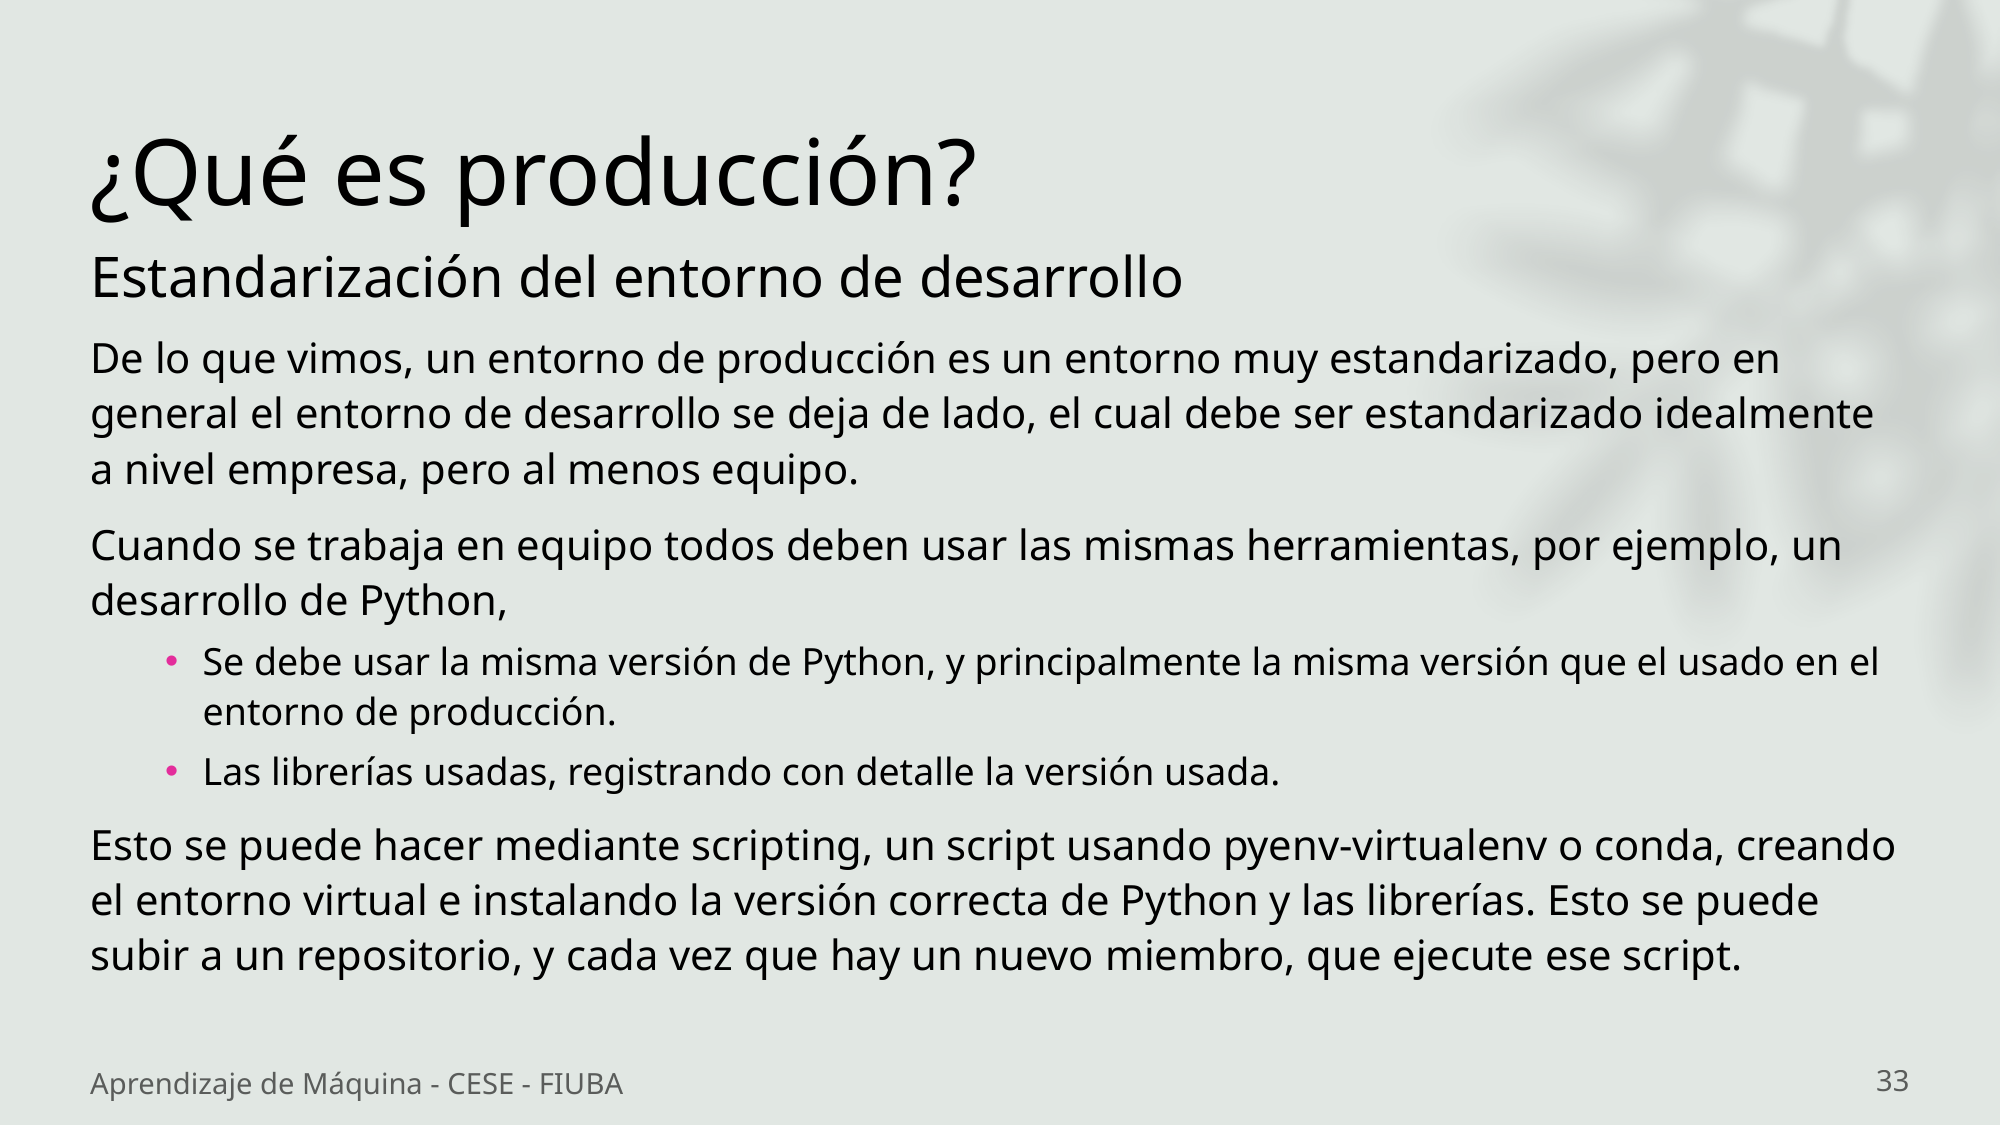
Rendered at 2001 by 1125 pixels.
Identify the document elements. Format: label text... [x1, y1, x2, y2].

title ¿Qué es producción? [75, 60, 1863, 234]
list De lo que vimos, un entorno de producción es un entorno muy estandarizado, pero en general el entorno de desarrollo se deja de lado, el cual debe ser estandarizado idealmente a nivel empresa, pero al menos equipo. Cuando se trabaja en equipo todos deben usar las mismas herramientas, por ejemplo, un desarrollo de Python, Se debe usar la misma versión de Python, y principalmente la misma versión que el usado en el entorno de producción. Las librerías usadas, registrando con detalle la versión usada. Esto se puede hacer mediante scripting, un script usando pyenv-virtualenv o conda, creando el entorno virtual e instalando la versión correcta de Python y las librerías. Esto se puede subir a un repositorio, y cada vez que hay un nuevo miembro, que ejecute ese script. [75, 319, 1925, 1009]
slide_number 33 [1474, 1052, 1925, 1113]
footer Aprendizaje de Máquina - CESE - FIUBA [75, 1052, 751, 1113]
text_box Estandarización del entorno de desarrollo [75, 234, 1863, 317]
